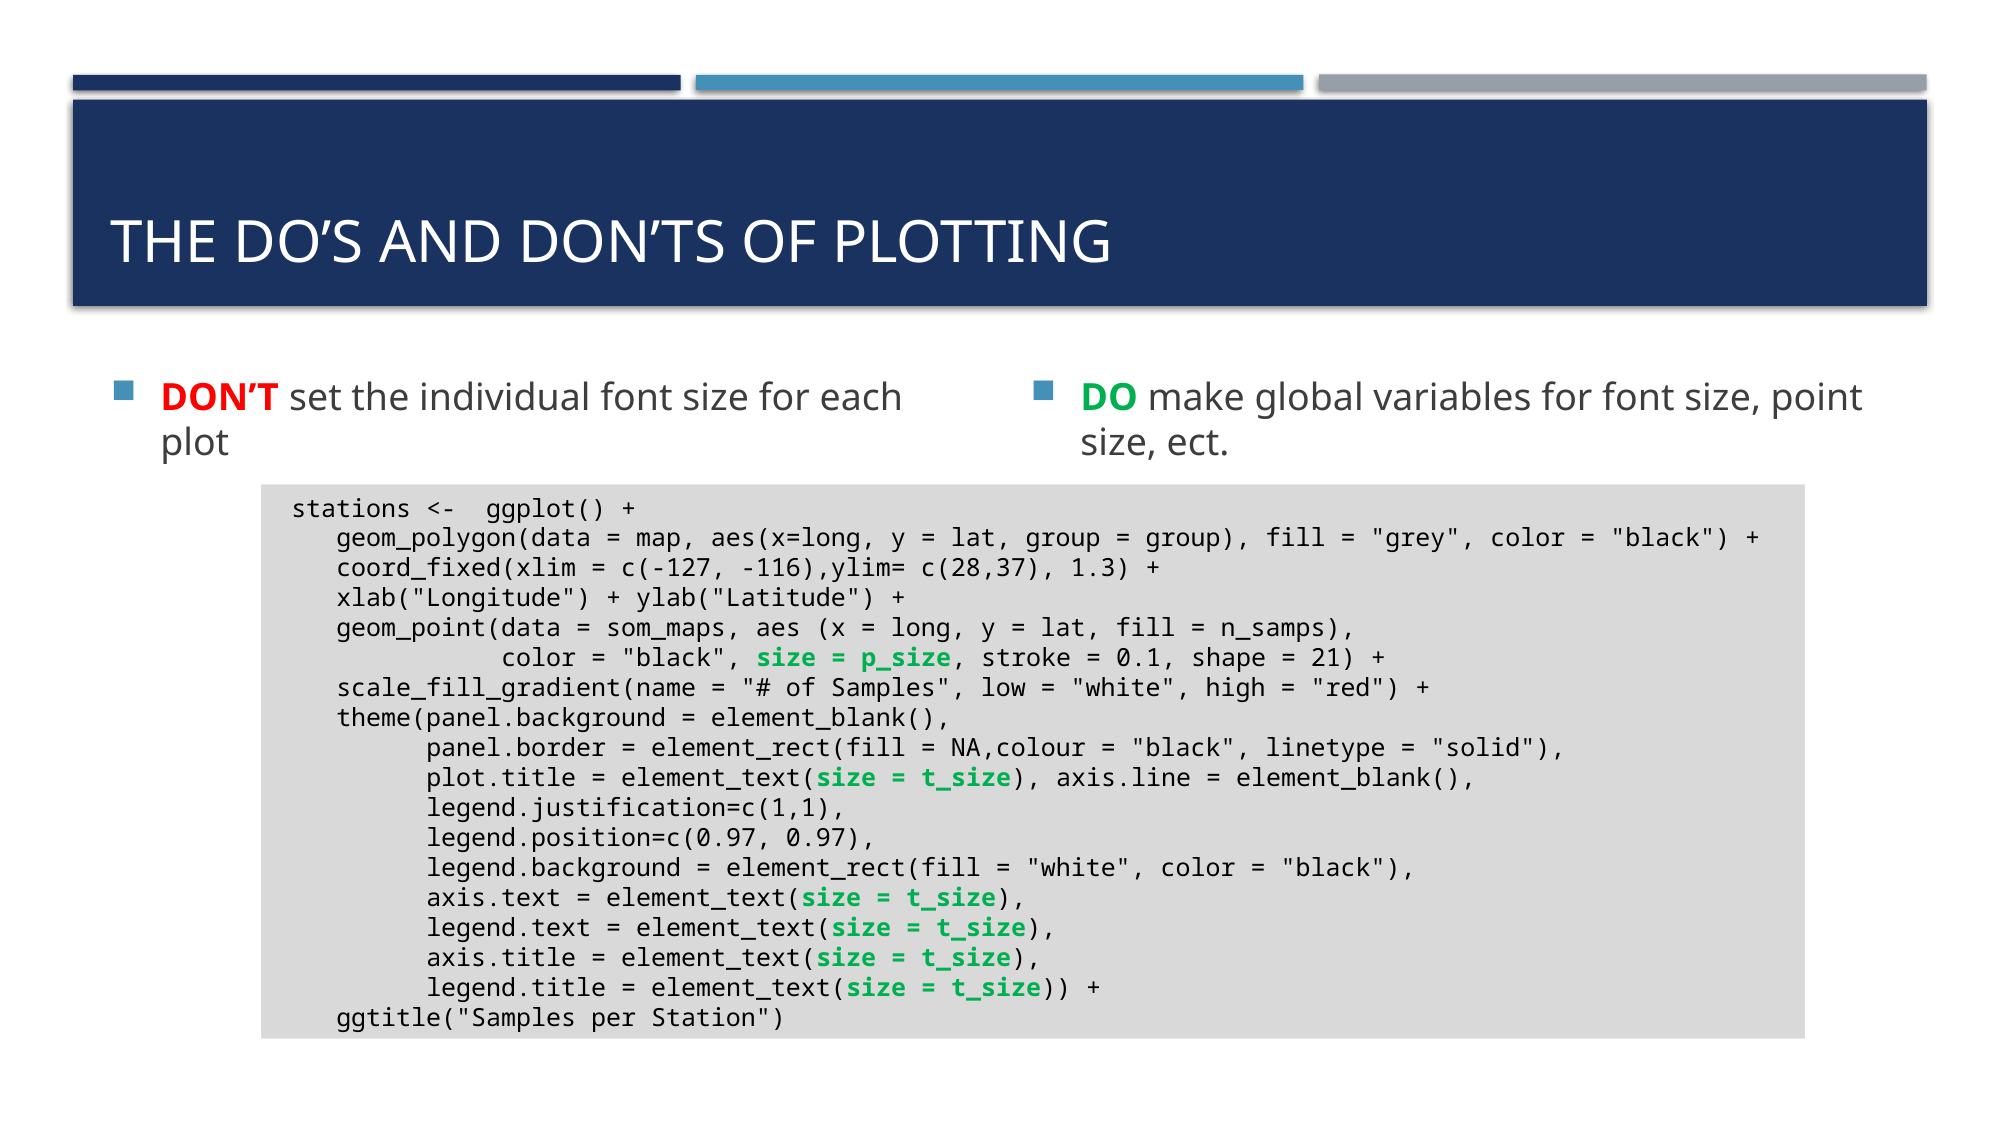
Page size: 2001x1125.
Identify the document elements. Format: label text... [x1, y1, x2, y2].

text_box stations <- ggplot() + geom_polygon(data = map, aes(x=long, y = lat, group = group), fill = "grey", color = "black") + coord_fixed(xlim = c(-127, -116),ylim= c(28,37), 1.3) + xlab("Longitude") + ylab("Latitude") + geom_point(data = som_maps, aes (x = long, y = lat, fill = n_samps), color = "black", size = p_size, stroke = 0.1, shape = 21) + scale_fill_gradient(name = "# of Samples", low = "white", high = "red") + theme(panel.background = element_blank(), panel.border = element_rect(fill = NA,colour = "black", linetype = "solid"), plot.title = element_text(size = t_size), axis.line = element_blank(), legend.justification=c(1,1), legend.position=c(0.97, 0.97), legend.background = element_rect(fill = "white", color = "black"), axis.text = element_text(size = t_size), legend.text = element_text(size = t_size), axis.title = element_text(size = t_size), legend.title = element_text(size = t_size)) + ggtitle("Samples per Station") [261, 484, 1805, 1039]
list DO make global variables for font size, point size, ect. [1015, 365, 1923, 962]
list DON’T set the individual font size for each plot [95, 365, 985, 962]
title The do’s and DON’ts of Plotting [95, 119, 1905, 282]
